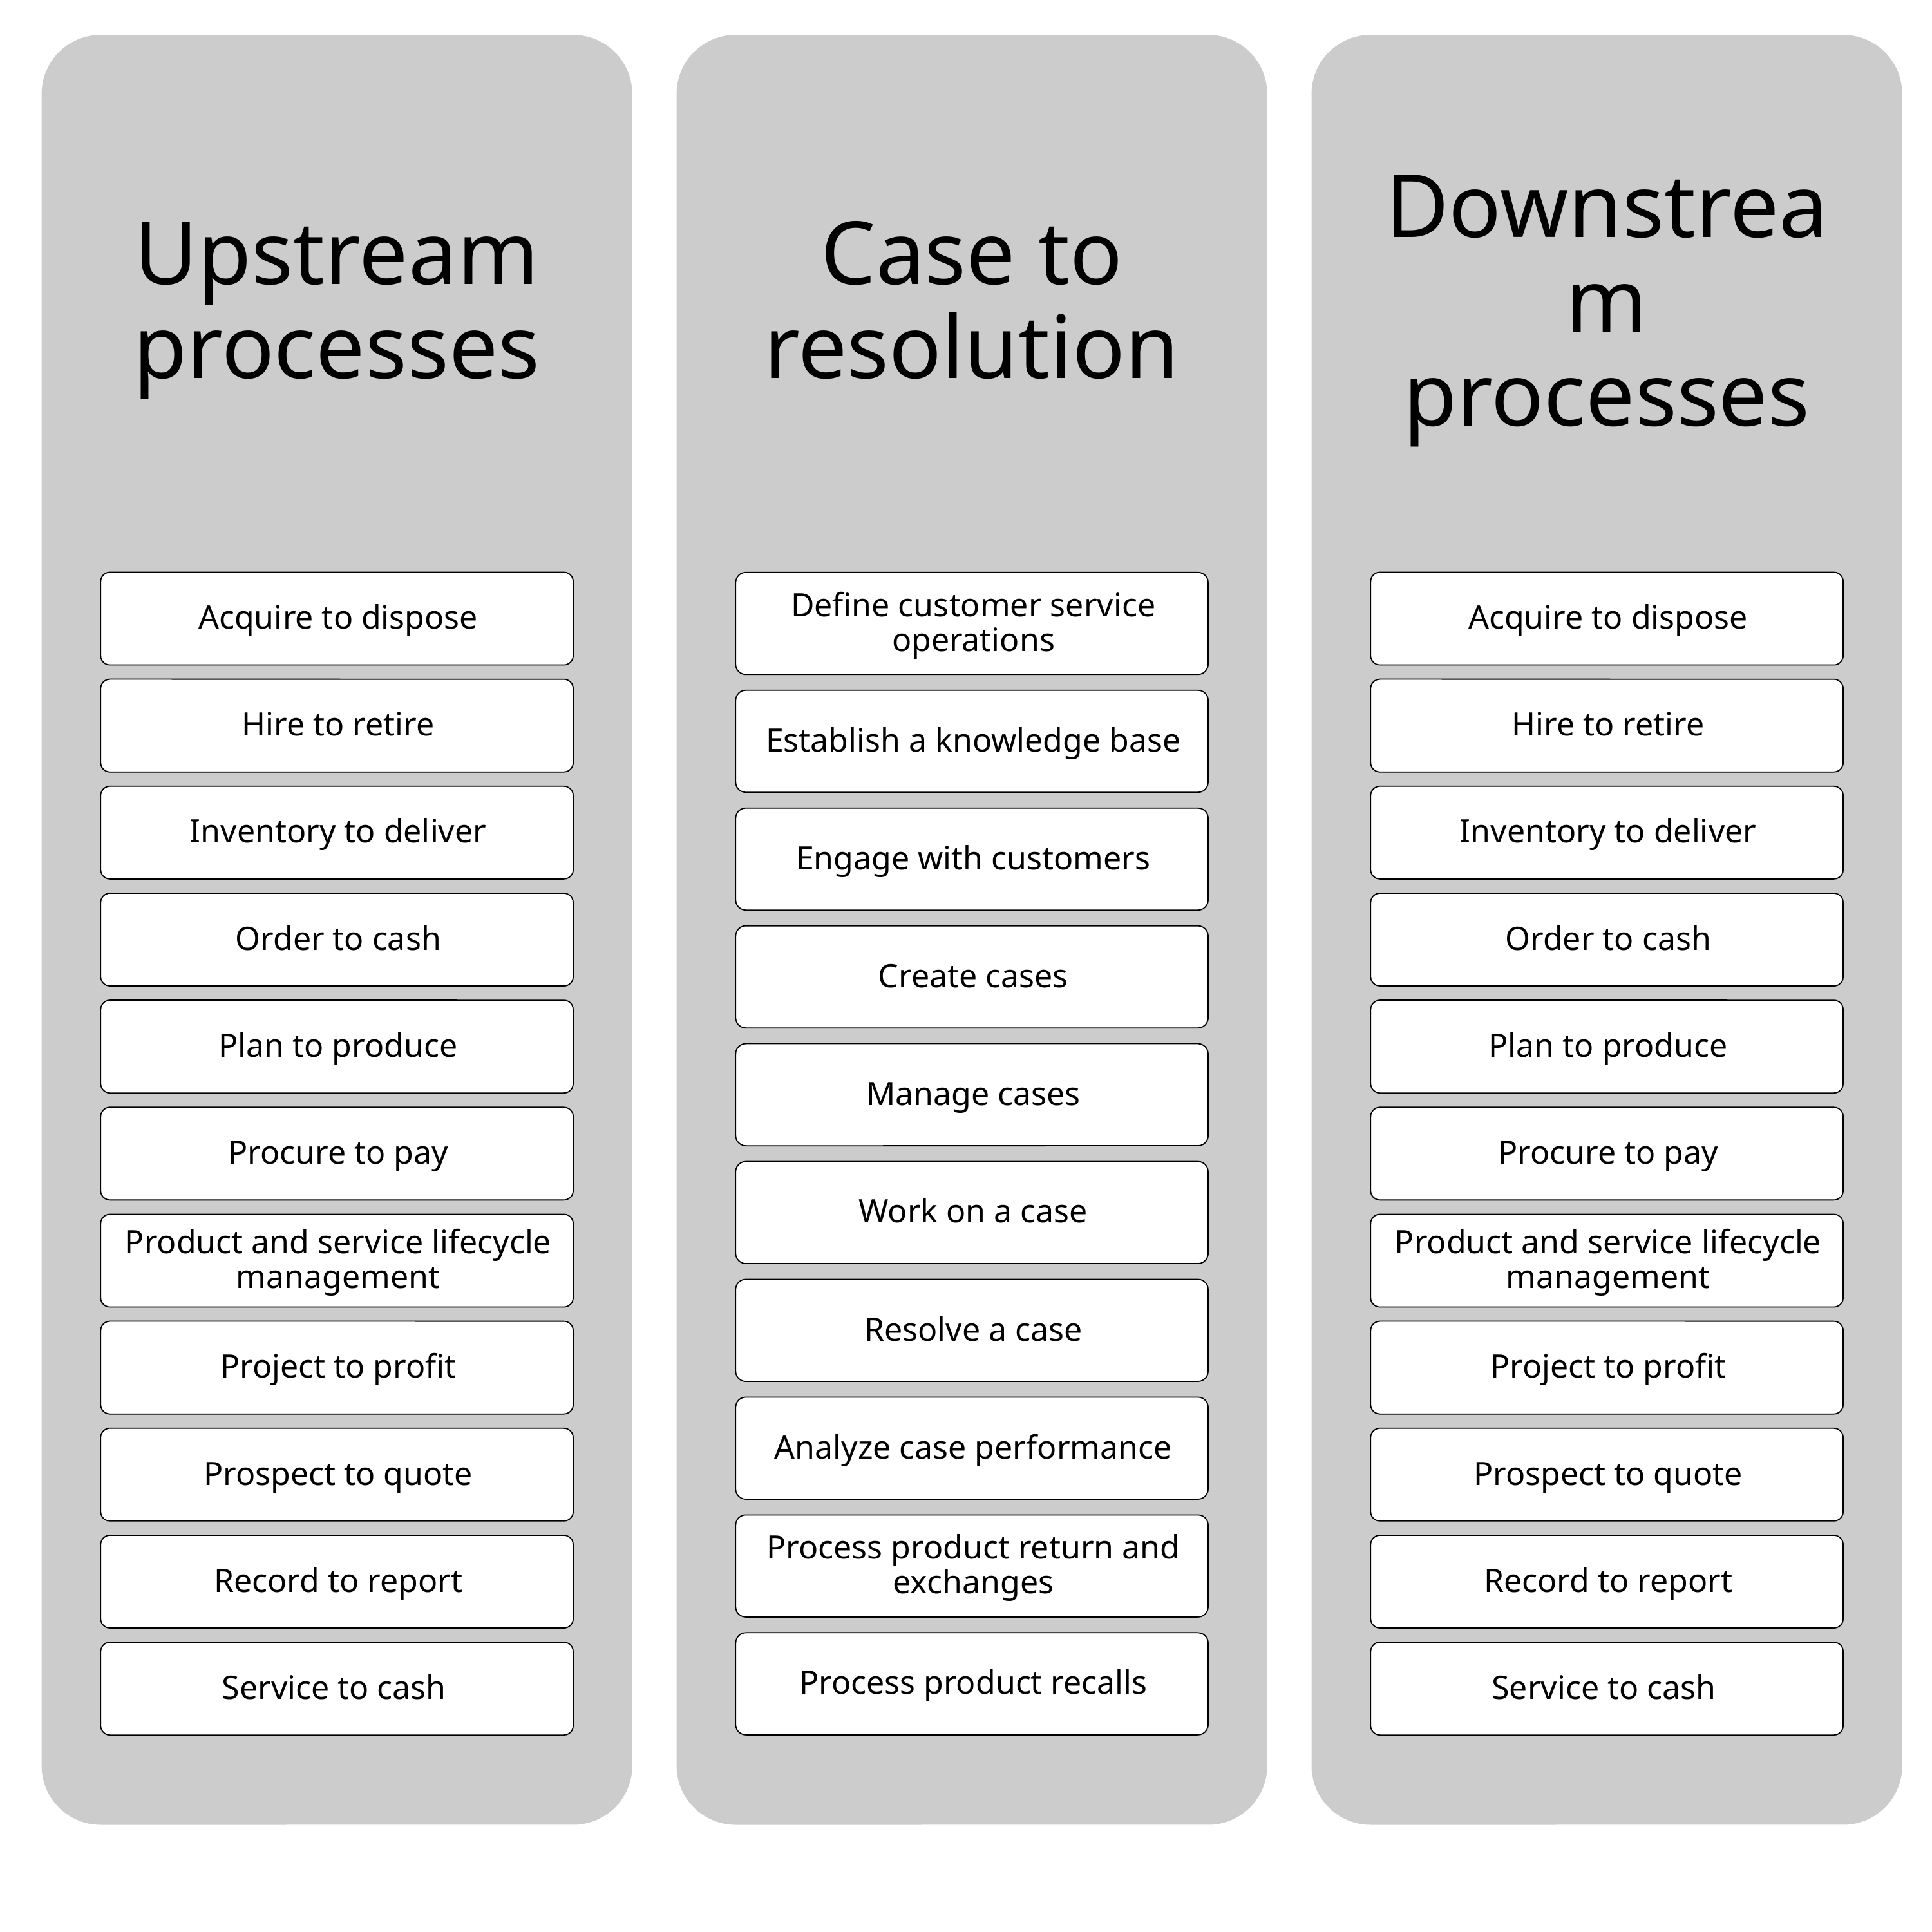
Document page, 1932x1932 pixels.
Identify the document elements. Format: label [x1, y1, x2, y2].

text_box [41, 34, 1903, 1825]
